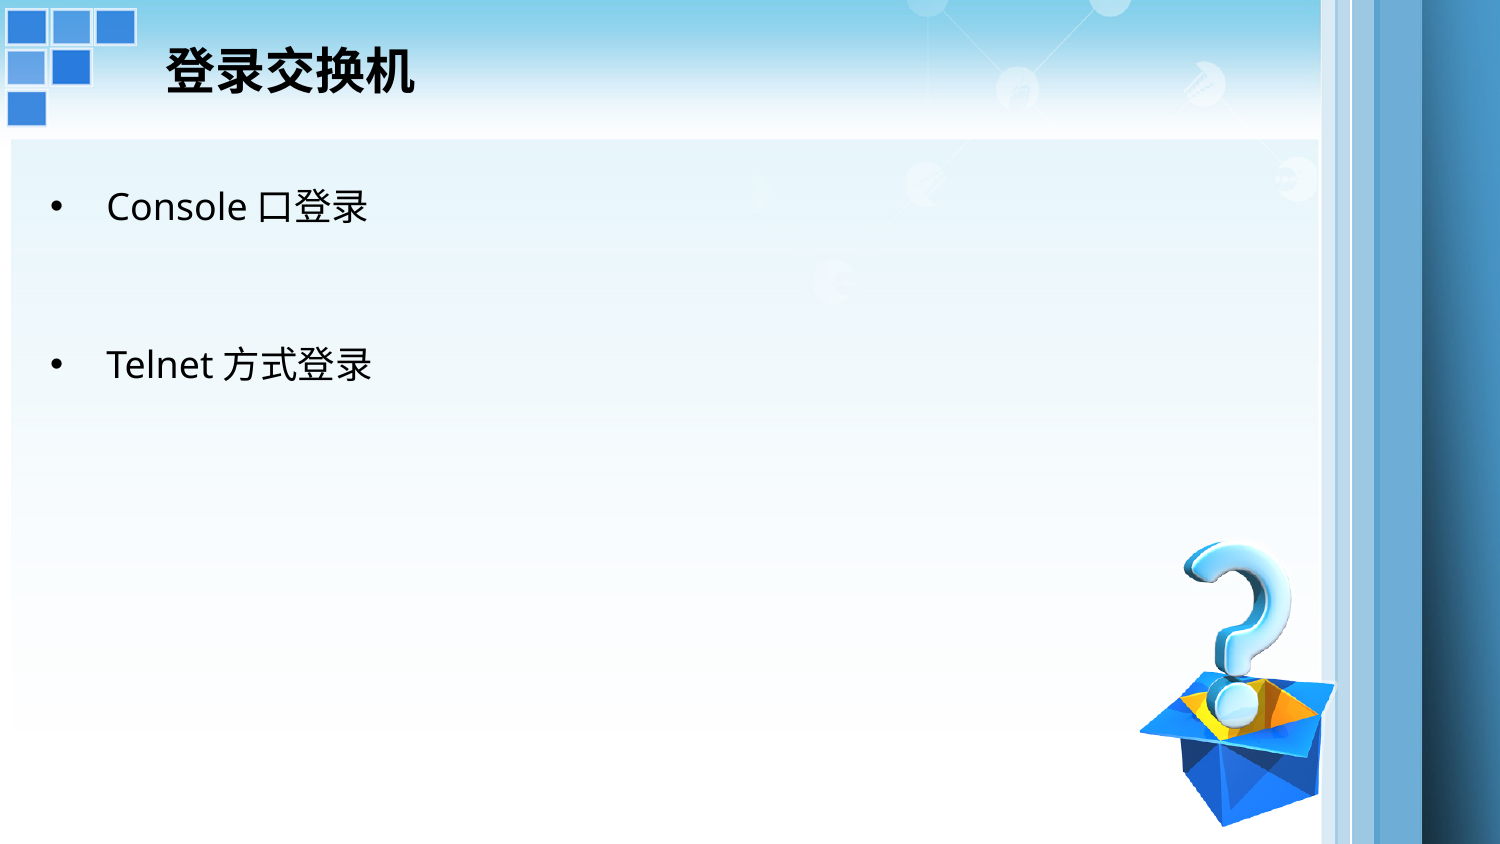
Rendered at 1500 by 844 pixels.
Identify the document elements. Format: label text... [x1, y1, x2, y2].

picture [0, 0, 1500, 844]
title 登录交换机 [150, 31, 950, 108]
list Console口登录 Telnet方式登录 [35, 175, 1125, 754]
